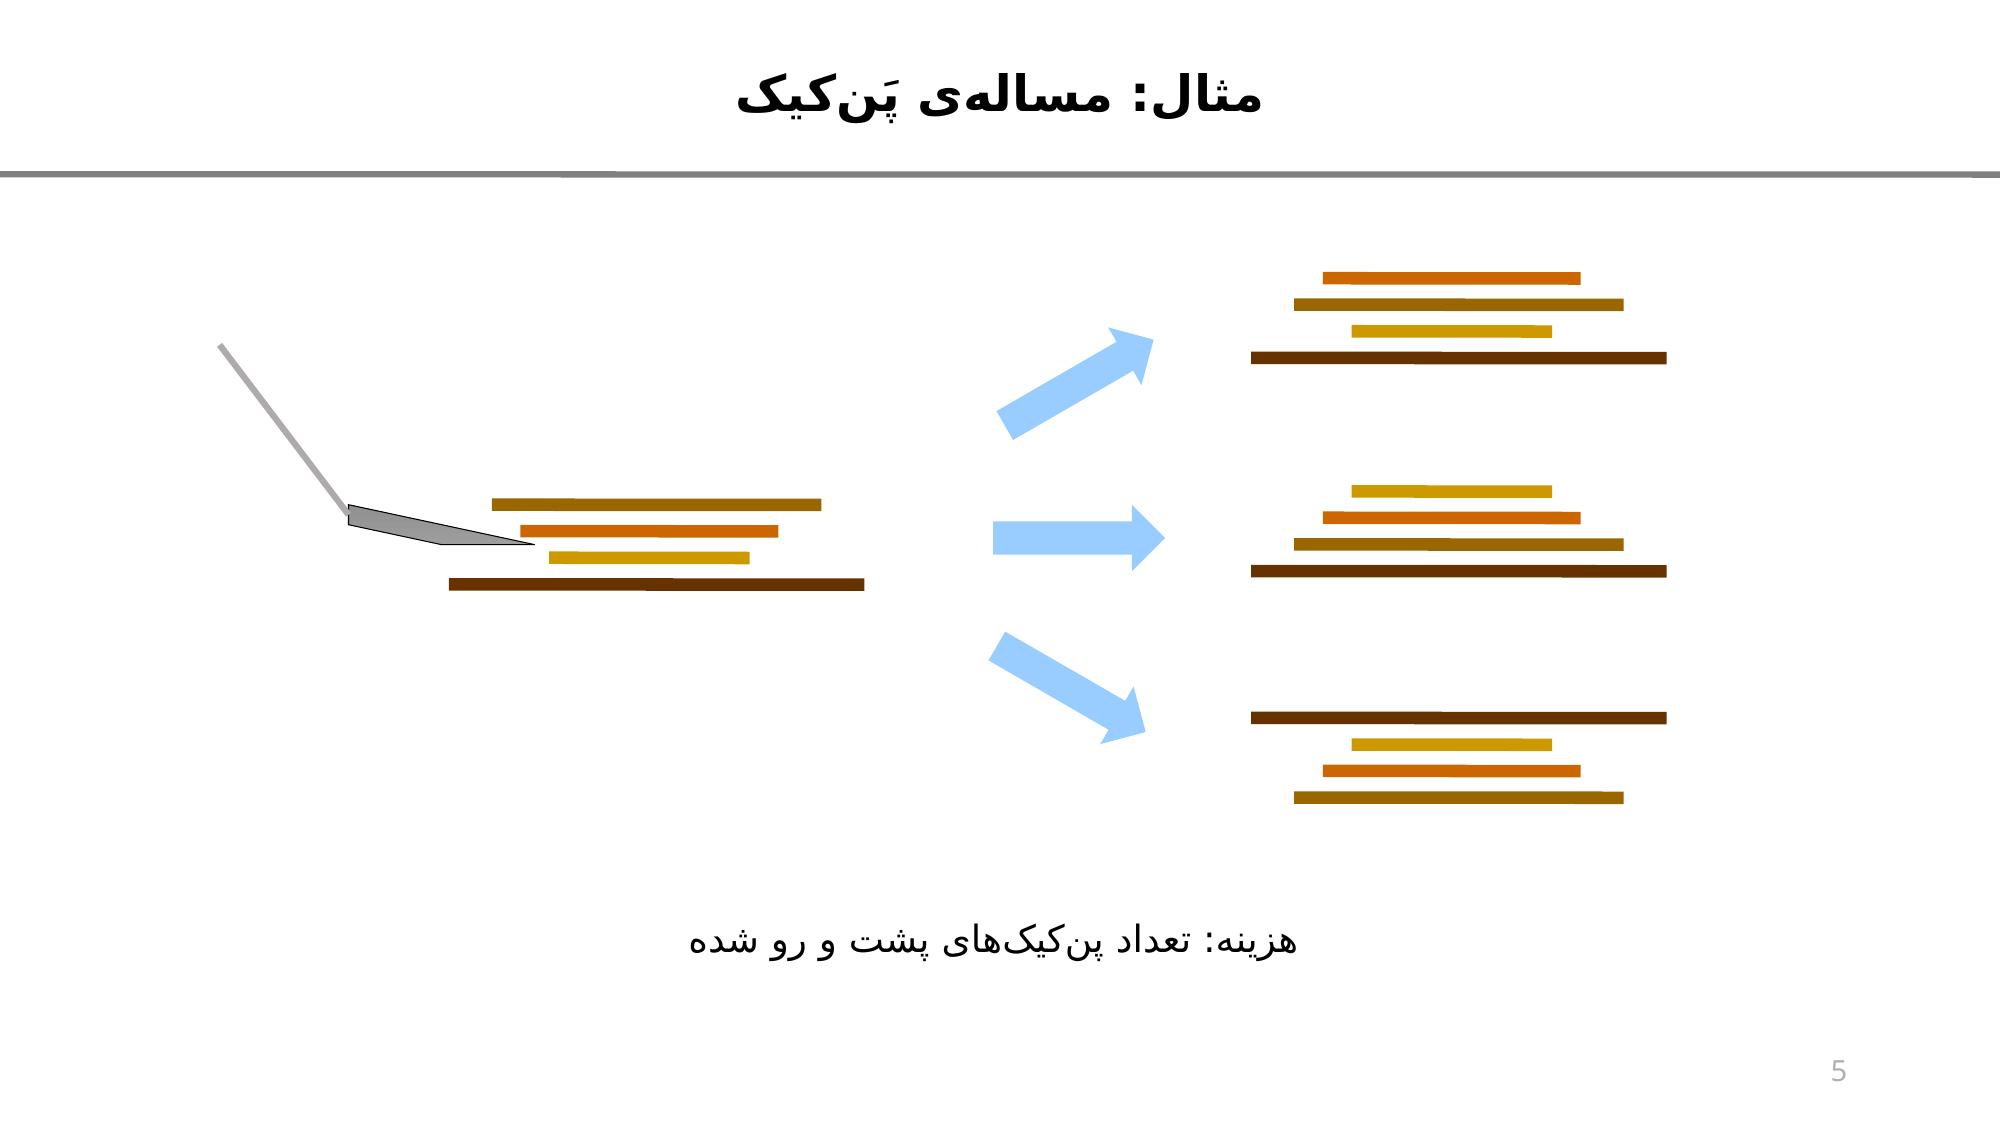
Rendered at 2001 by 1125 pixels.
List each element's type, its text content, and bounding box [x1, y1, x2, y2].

slide_number 5 [1412, 1042, 1863, 1103]
list مثال: مساله‌ی پَن‌کیک [109, 24, 1891, 167]
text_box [219, 278, 1667, 798]
text_box هزینه: تعداد پن‌کیک‌های پشت و رو شده [370, 907, 1617, 968]
